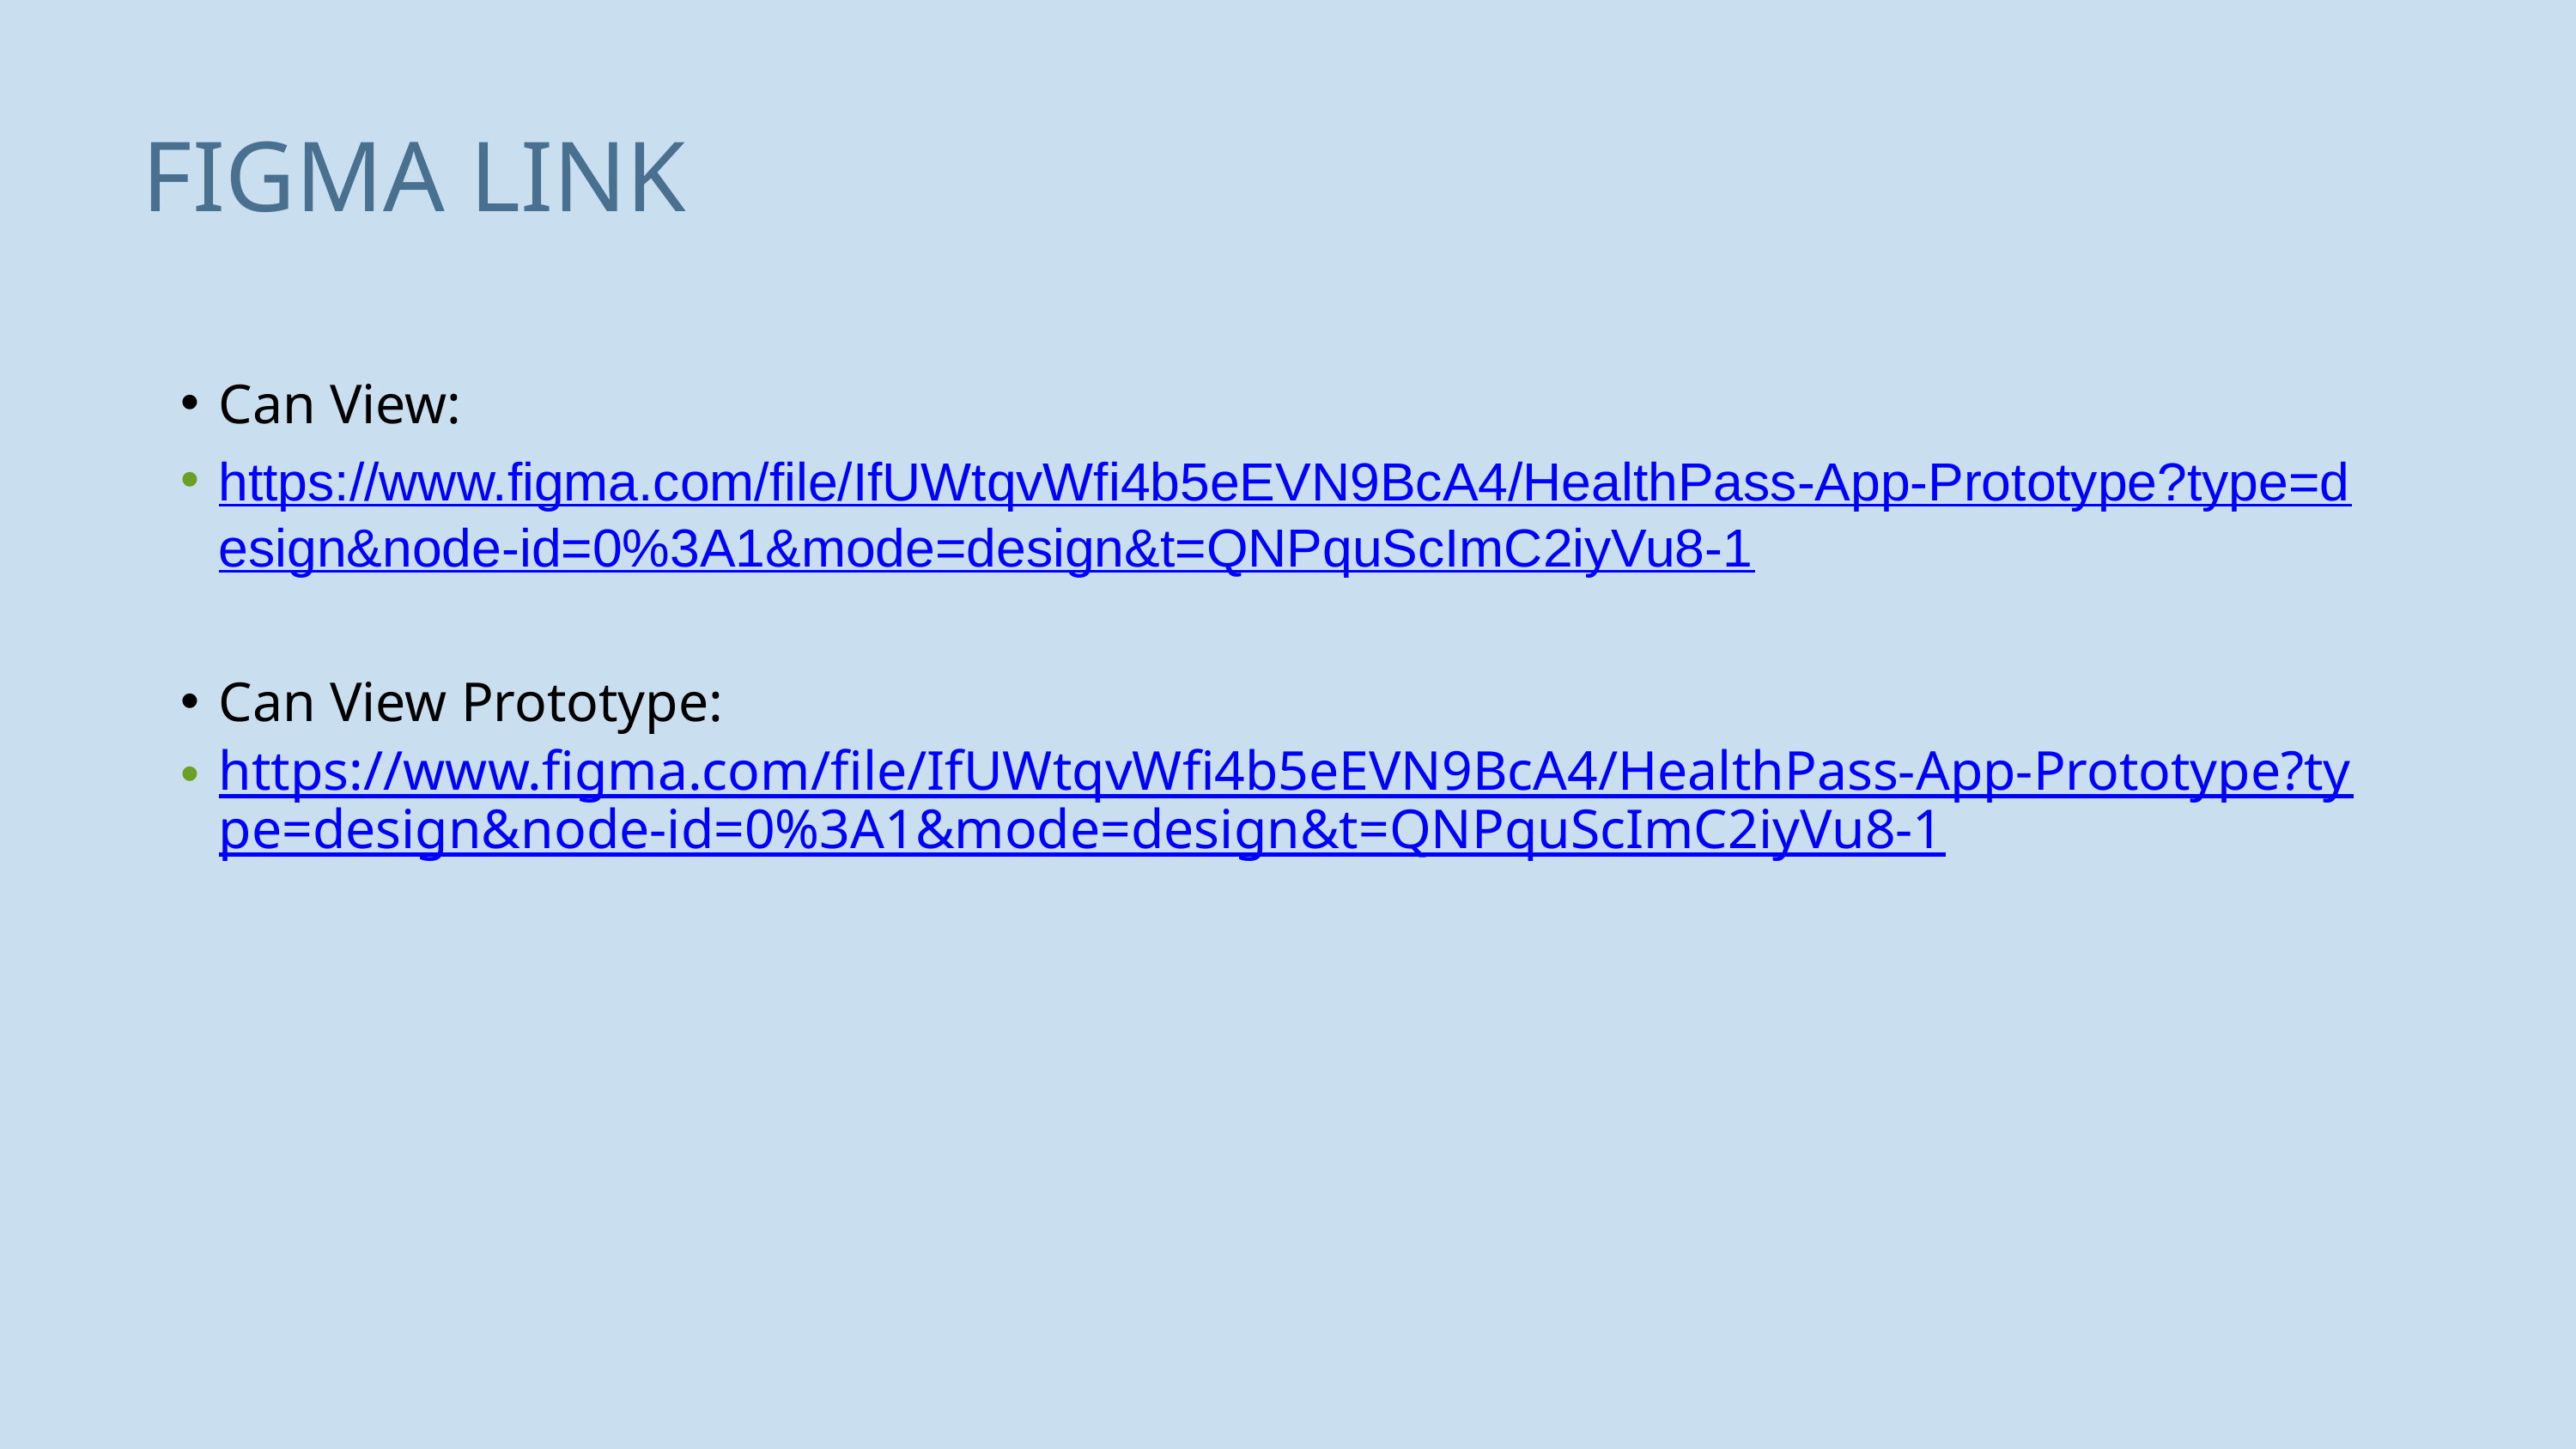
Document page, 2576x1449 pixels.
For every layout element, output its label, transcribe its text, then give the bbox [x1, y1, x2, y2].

text_box Can View: https://www.figma.com/file/IfUWtqvWfi4b5eEVN9BcA4/HealthPass-App-Prototype?type=design&node-id=0%3A1&mode=design&t=QNPquScImC2iyVu8-1 Can View Prototype: https://www.figma.com/file/IfUWtqvWfi4b5eEVN9BcA4/HealthPass-App-Prototype?type=design&node-id=0%3A1&mode=design&t=QNPquScImC2iyVu8-1 [142, 356, 2368, 821]
text_box FIGMA LINK [142, 126, 2368, 231]
